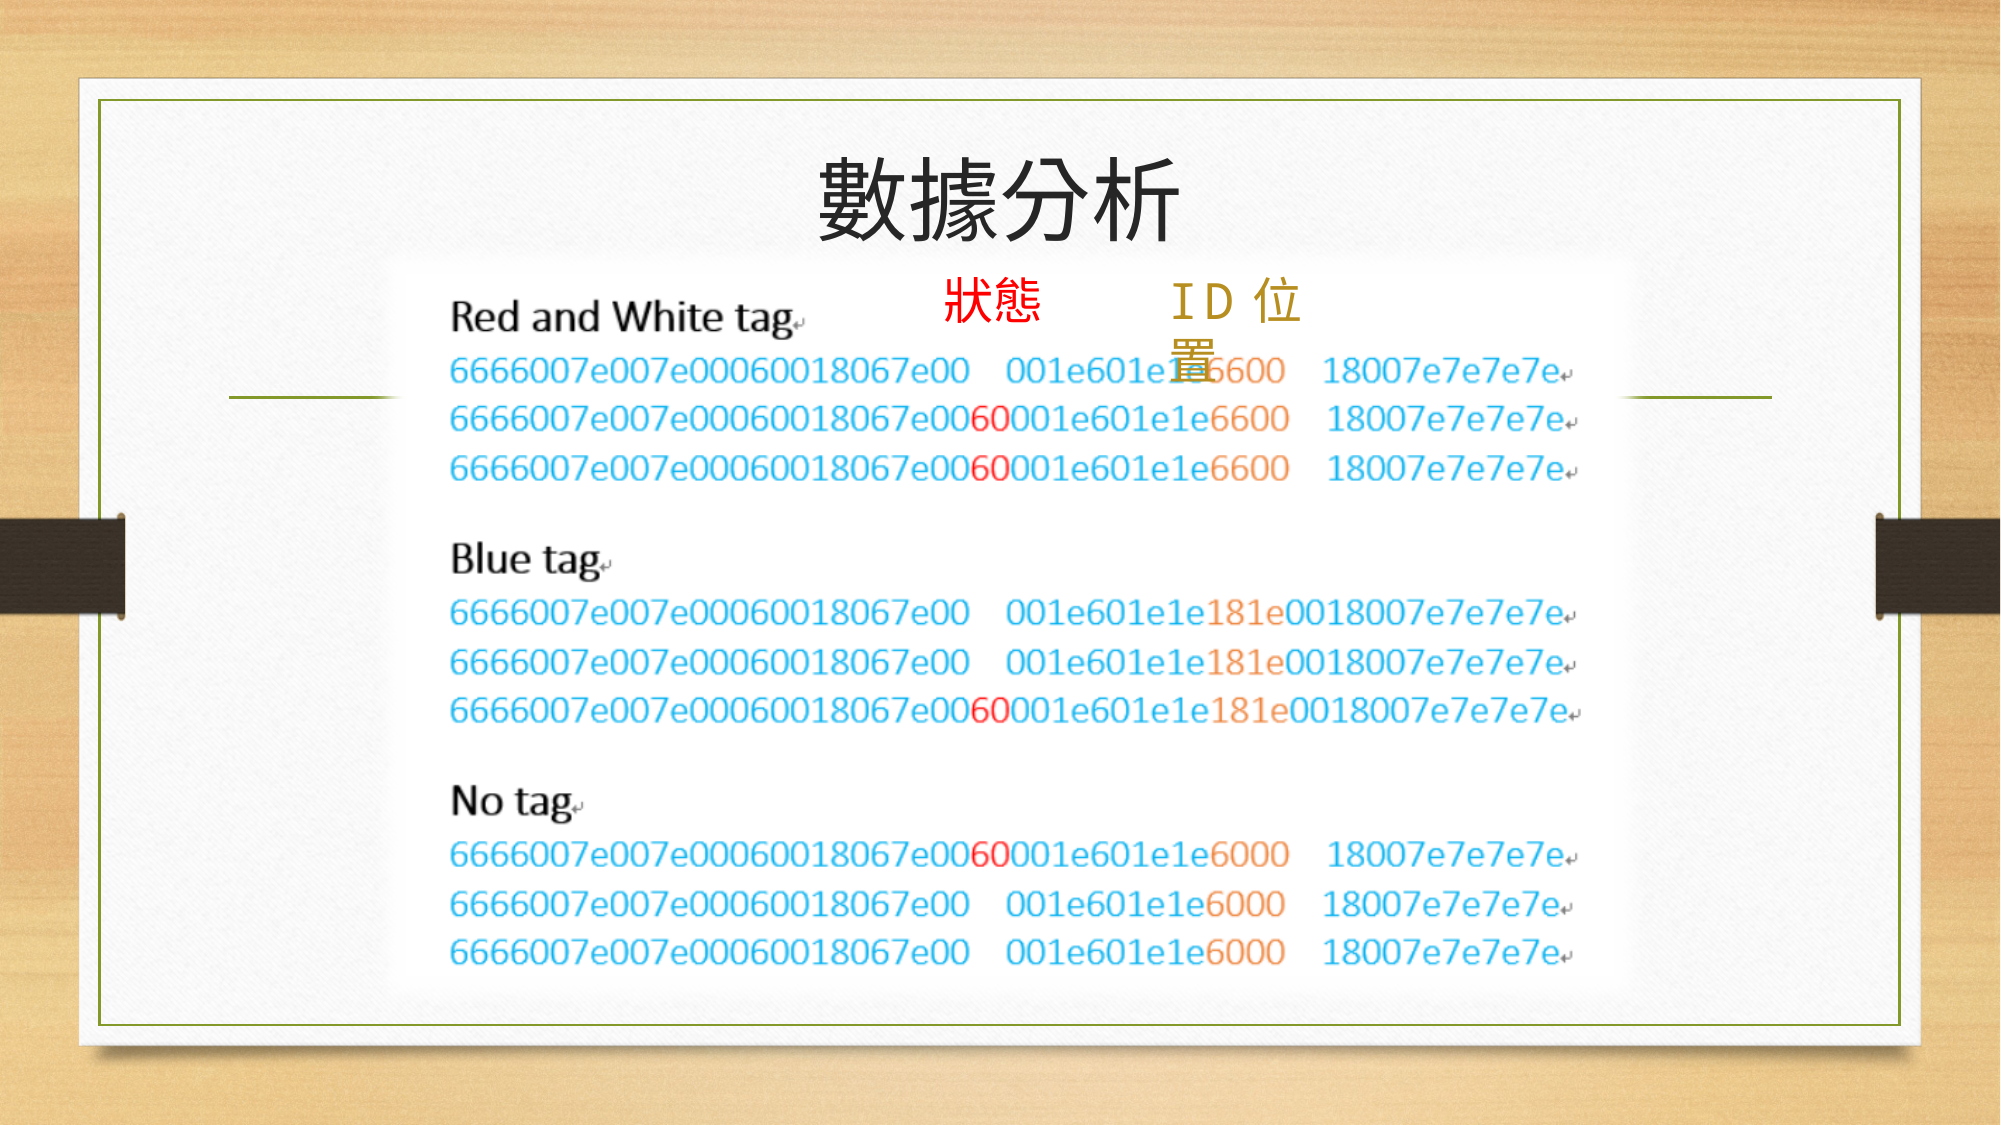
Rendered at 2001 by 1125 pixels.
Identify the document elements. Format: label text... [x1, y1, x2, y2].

picture [0, 0, 2001, 1125]
title 數據分析 [212, 90, 1788, 305]
